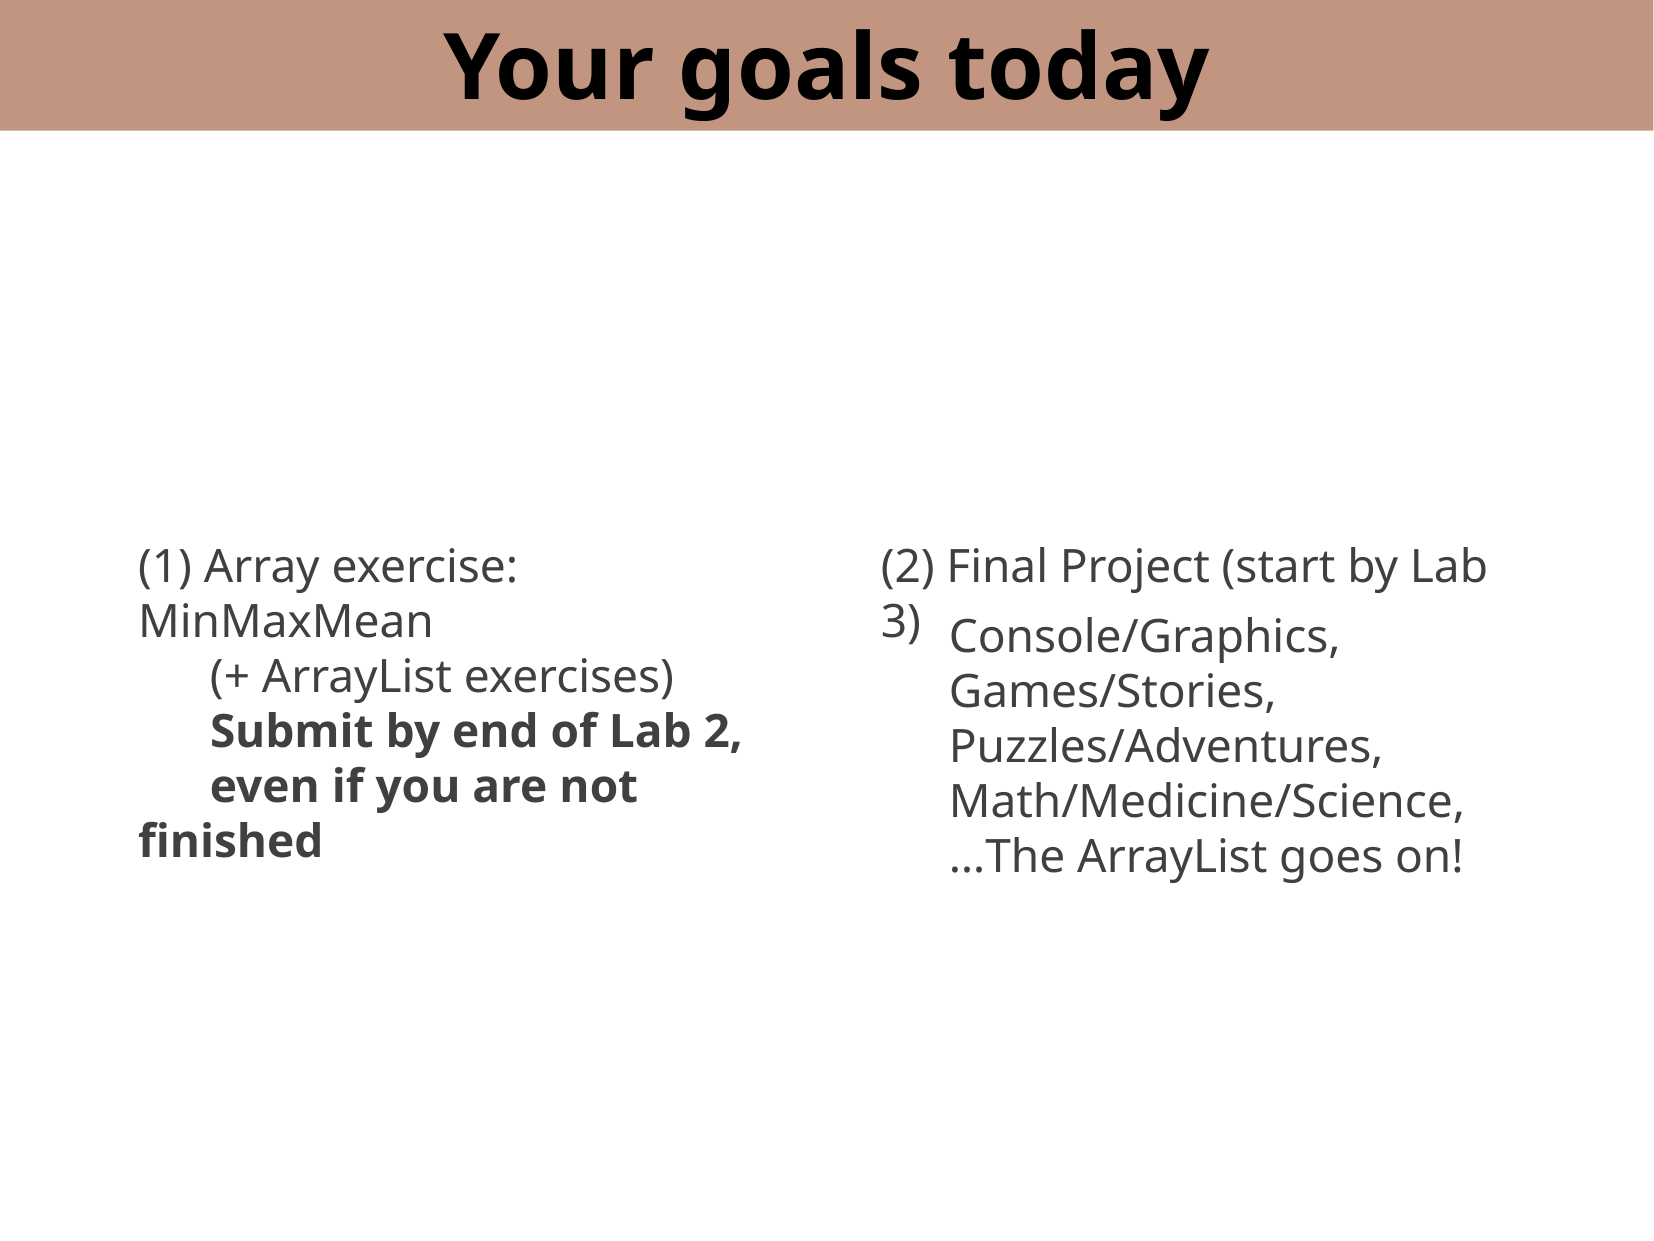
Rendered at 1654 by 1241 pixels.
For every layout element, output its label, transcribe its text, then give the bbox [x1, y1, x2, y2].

text_box Your goals today [0, 0, 1654, 133]
text_box (1) Array exercise: MinMaxMean (+ ArrayList exercises) Submit by end of Lab 2, even if you are not finished [123, 528, 788, 875]
text_box Console/Graphics, Games/Stories, Puzzles/Adventures, Math/Medicine/Science, …The ArrayList goes on! [934, 598, 1573, 890]
text_box (2) Final Project (start by Lab 3) [866, 528, 1553, 654]
